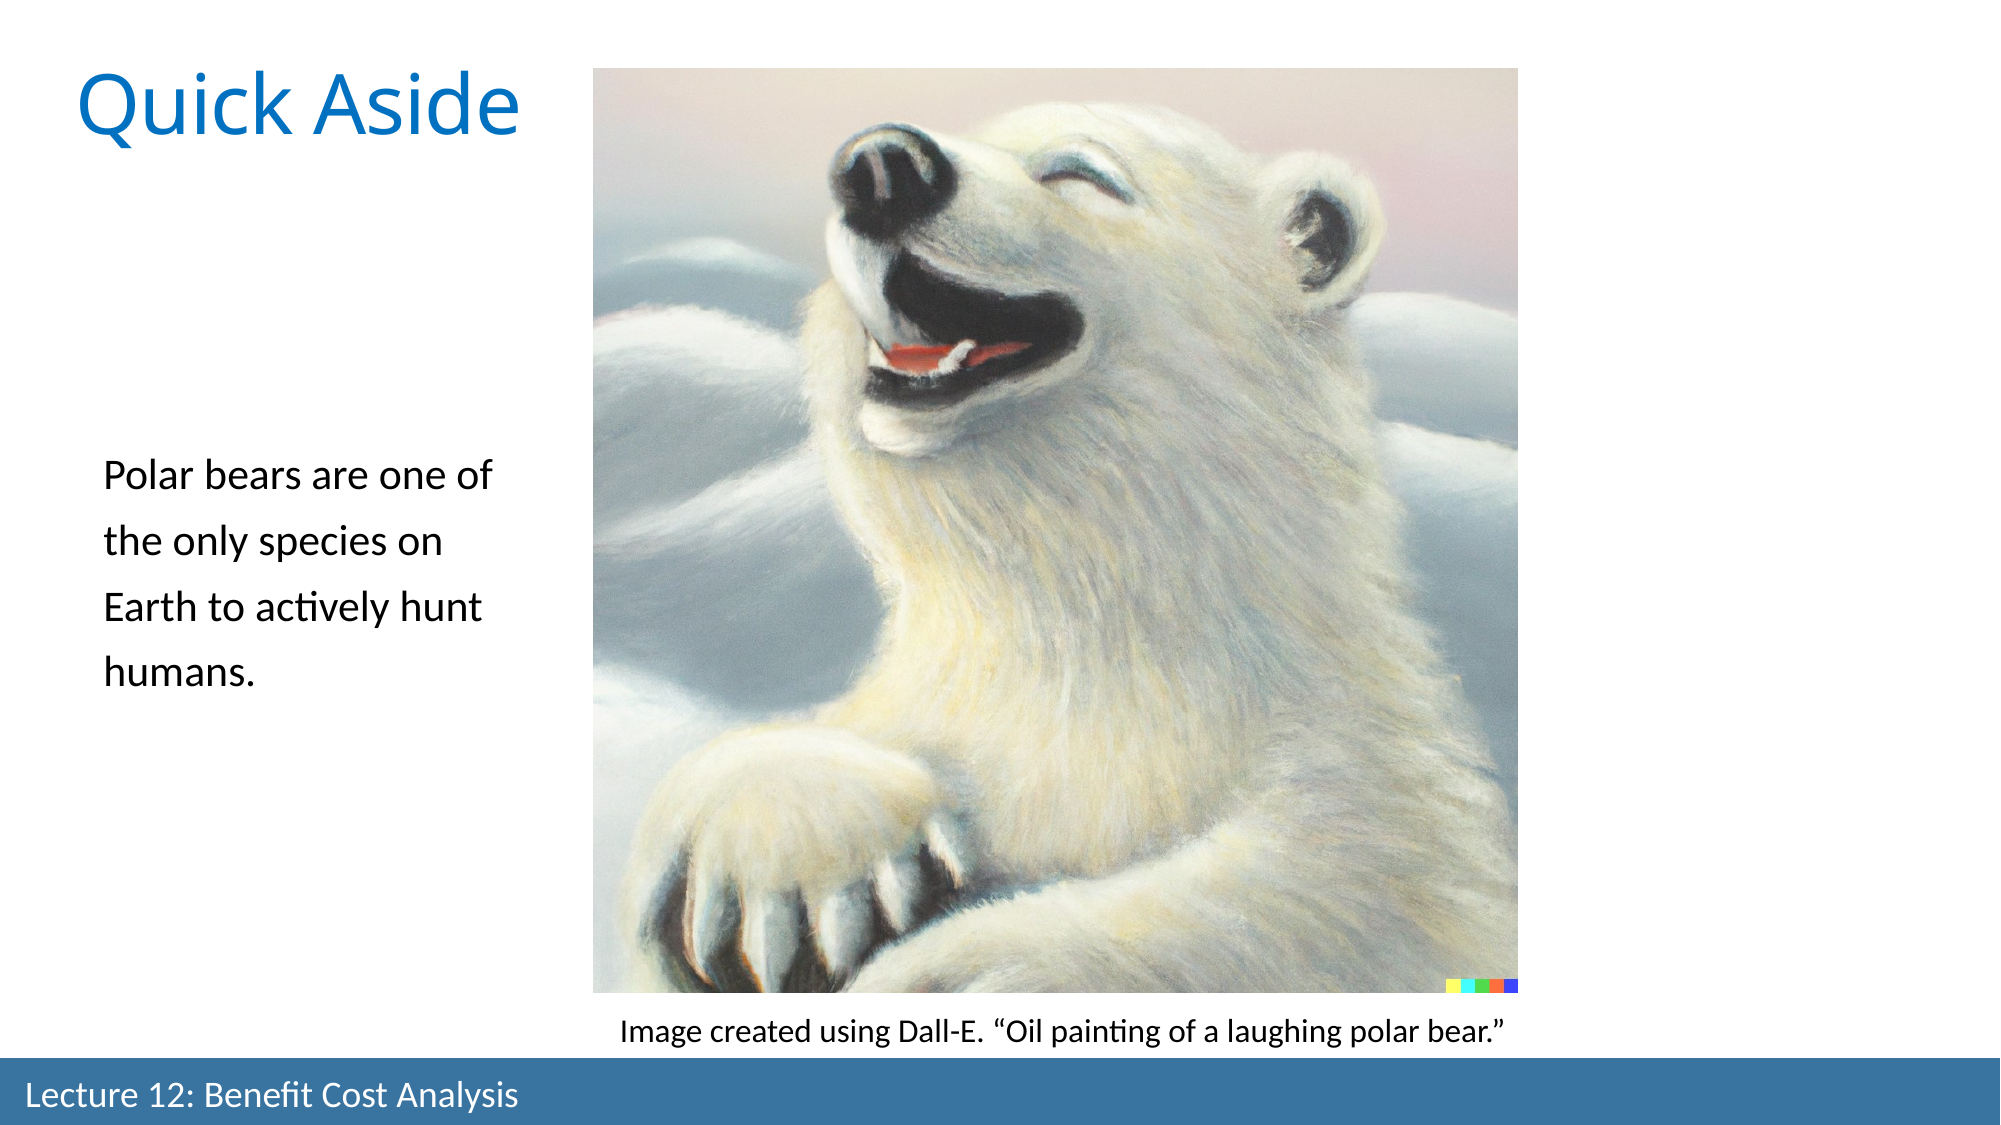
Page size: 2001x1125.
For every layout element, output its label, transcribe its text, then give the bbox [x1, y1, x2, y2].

text_box Image created using Dall-E. “Oil painting of a laughing polar bear.” [605, 991, 1580, 1057]
text_box Polar bears are one of the only species on Earth to actively hunt humans. [88, 425, 560, 703]
text_box Quick Aside [60, 28, 1552, 160]
picture [593, 68, 1518, 993]
